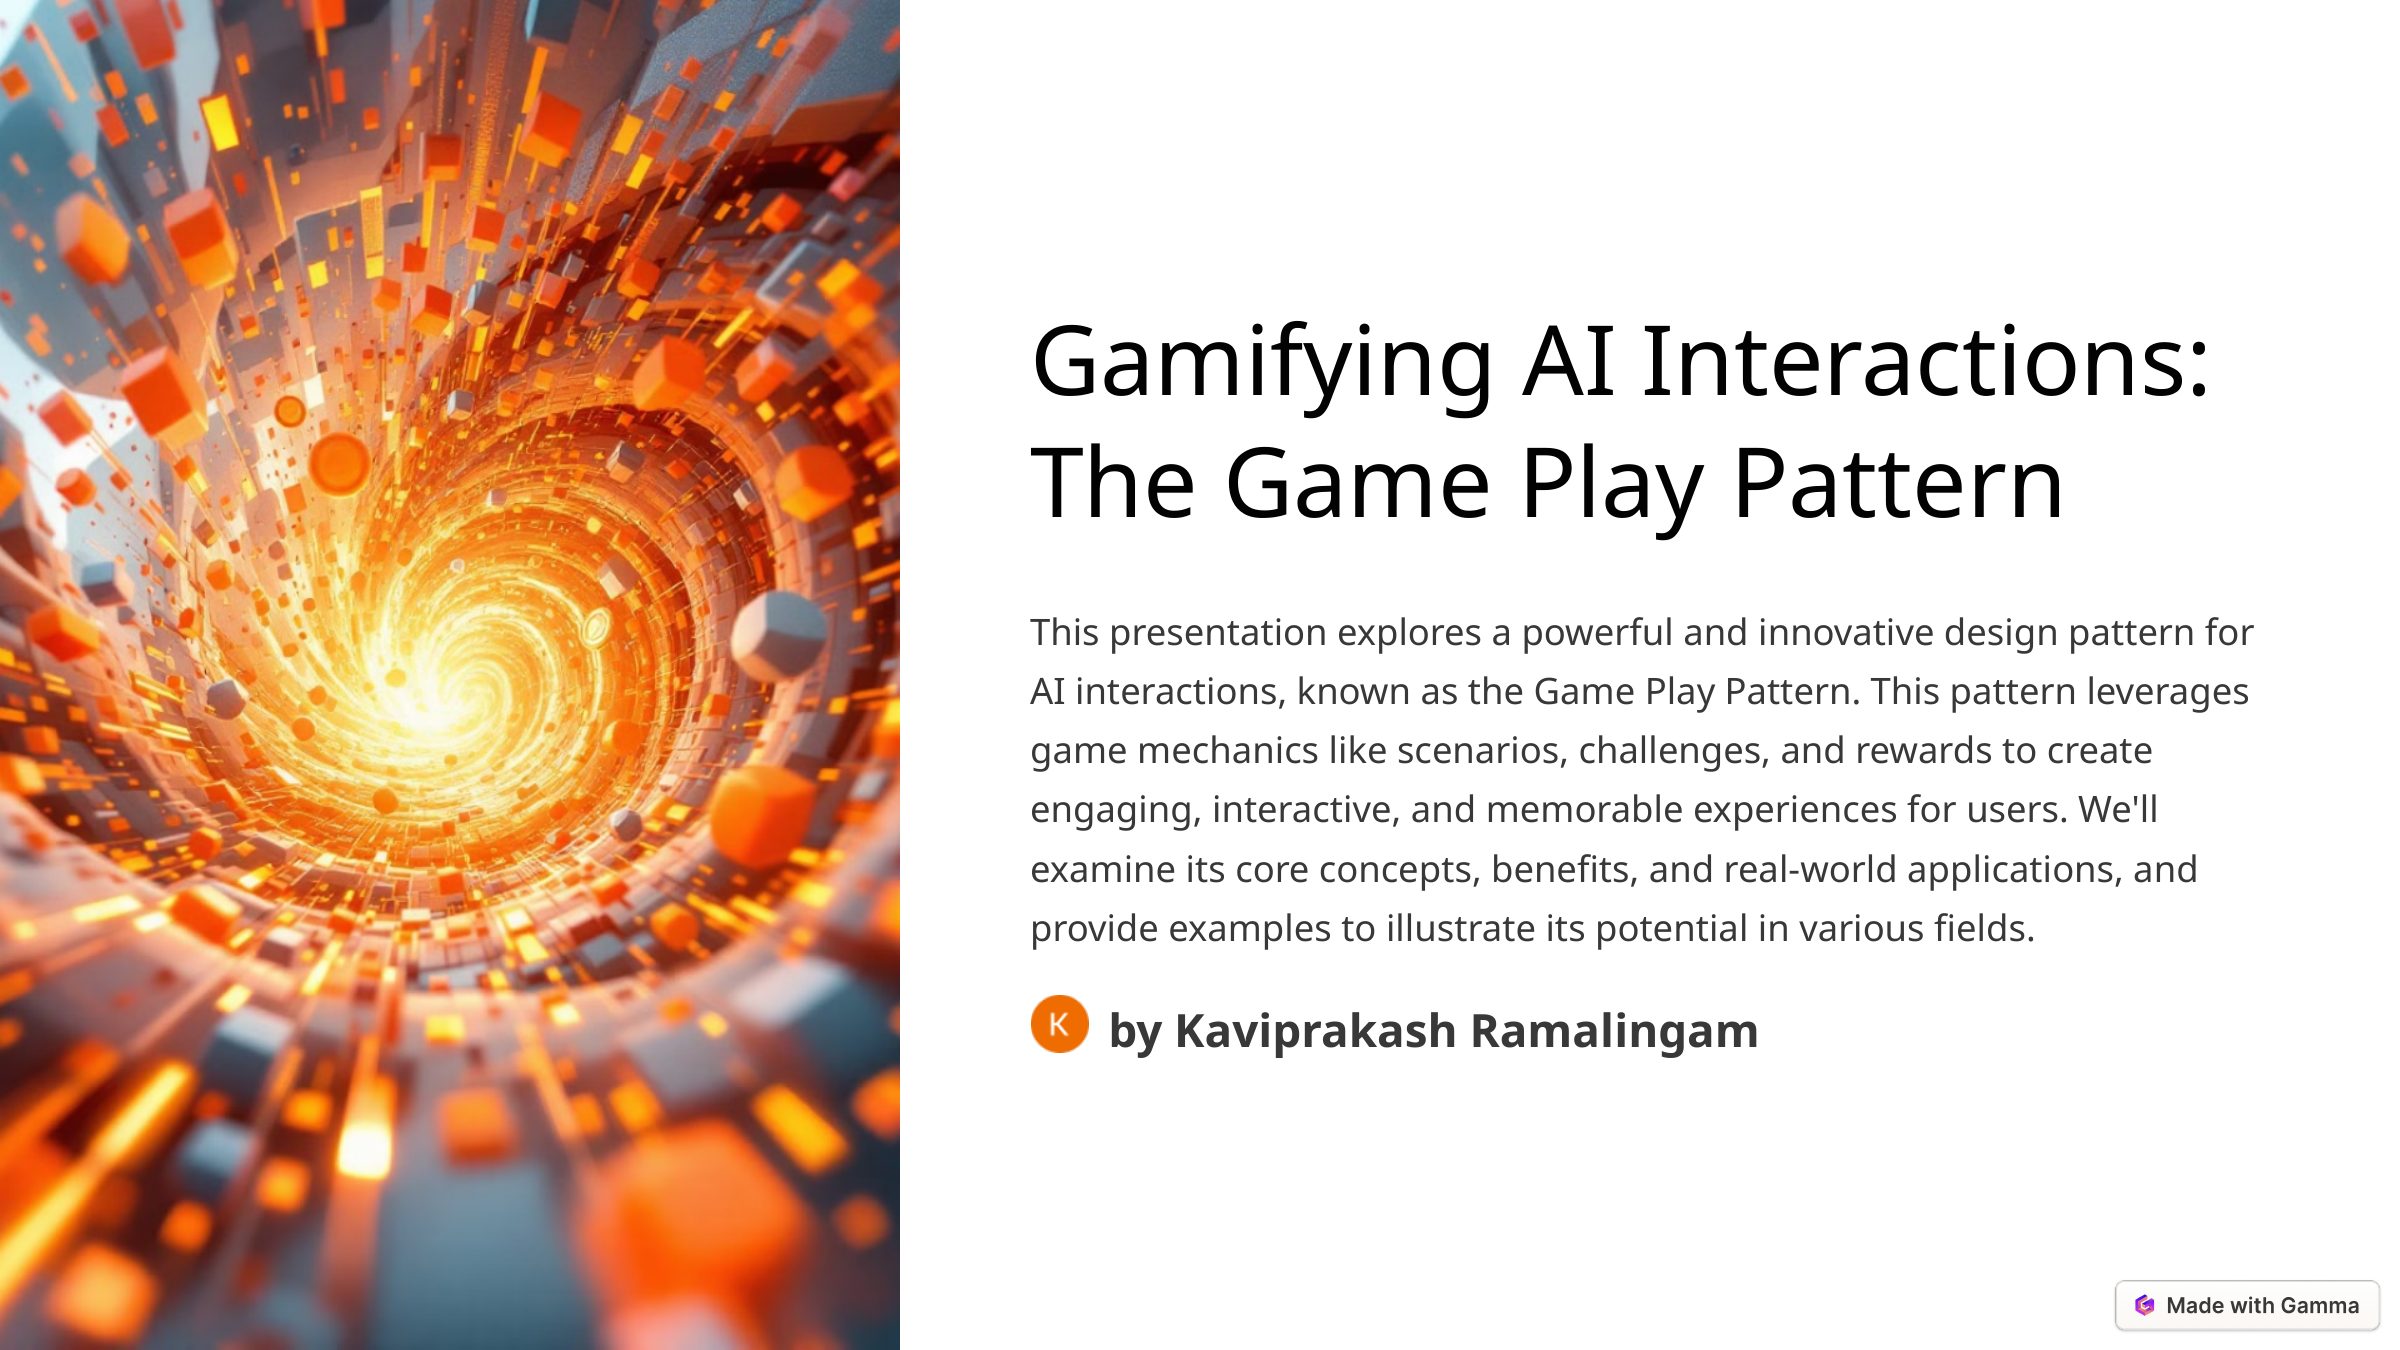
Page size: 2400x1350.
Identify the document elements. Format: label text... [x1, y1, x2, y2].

text_box This presentation explores a powerful and innovative design pattern for AI interactions, known as the Game Play Pattern. This pattern leverages game mechanics like scenarios, challenges, and rewards to create engaging, interactive, and memorable experiences for users. We'll examine its core concepts, benefits, and real-world applications, and provide examples to illustrate its potential in various fields. [1030, 592, 2270, 950]
text_box Gamifying AI Interactions: The Game Play Pattern [1030, 292, 2270, 538]
picture [1031, 995, 1089, 1053]
text_box by Kaviprakash Ramalingam [1108, 991, 1744, 1057]
picture [0, 0, 900, 1350]
picture [2106, 1271, 2389, 1339]
